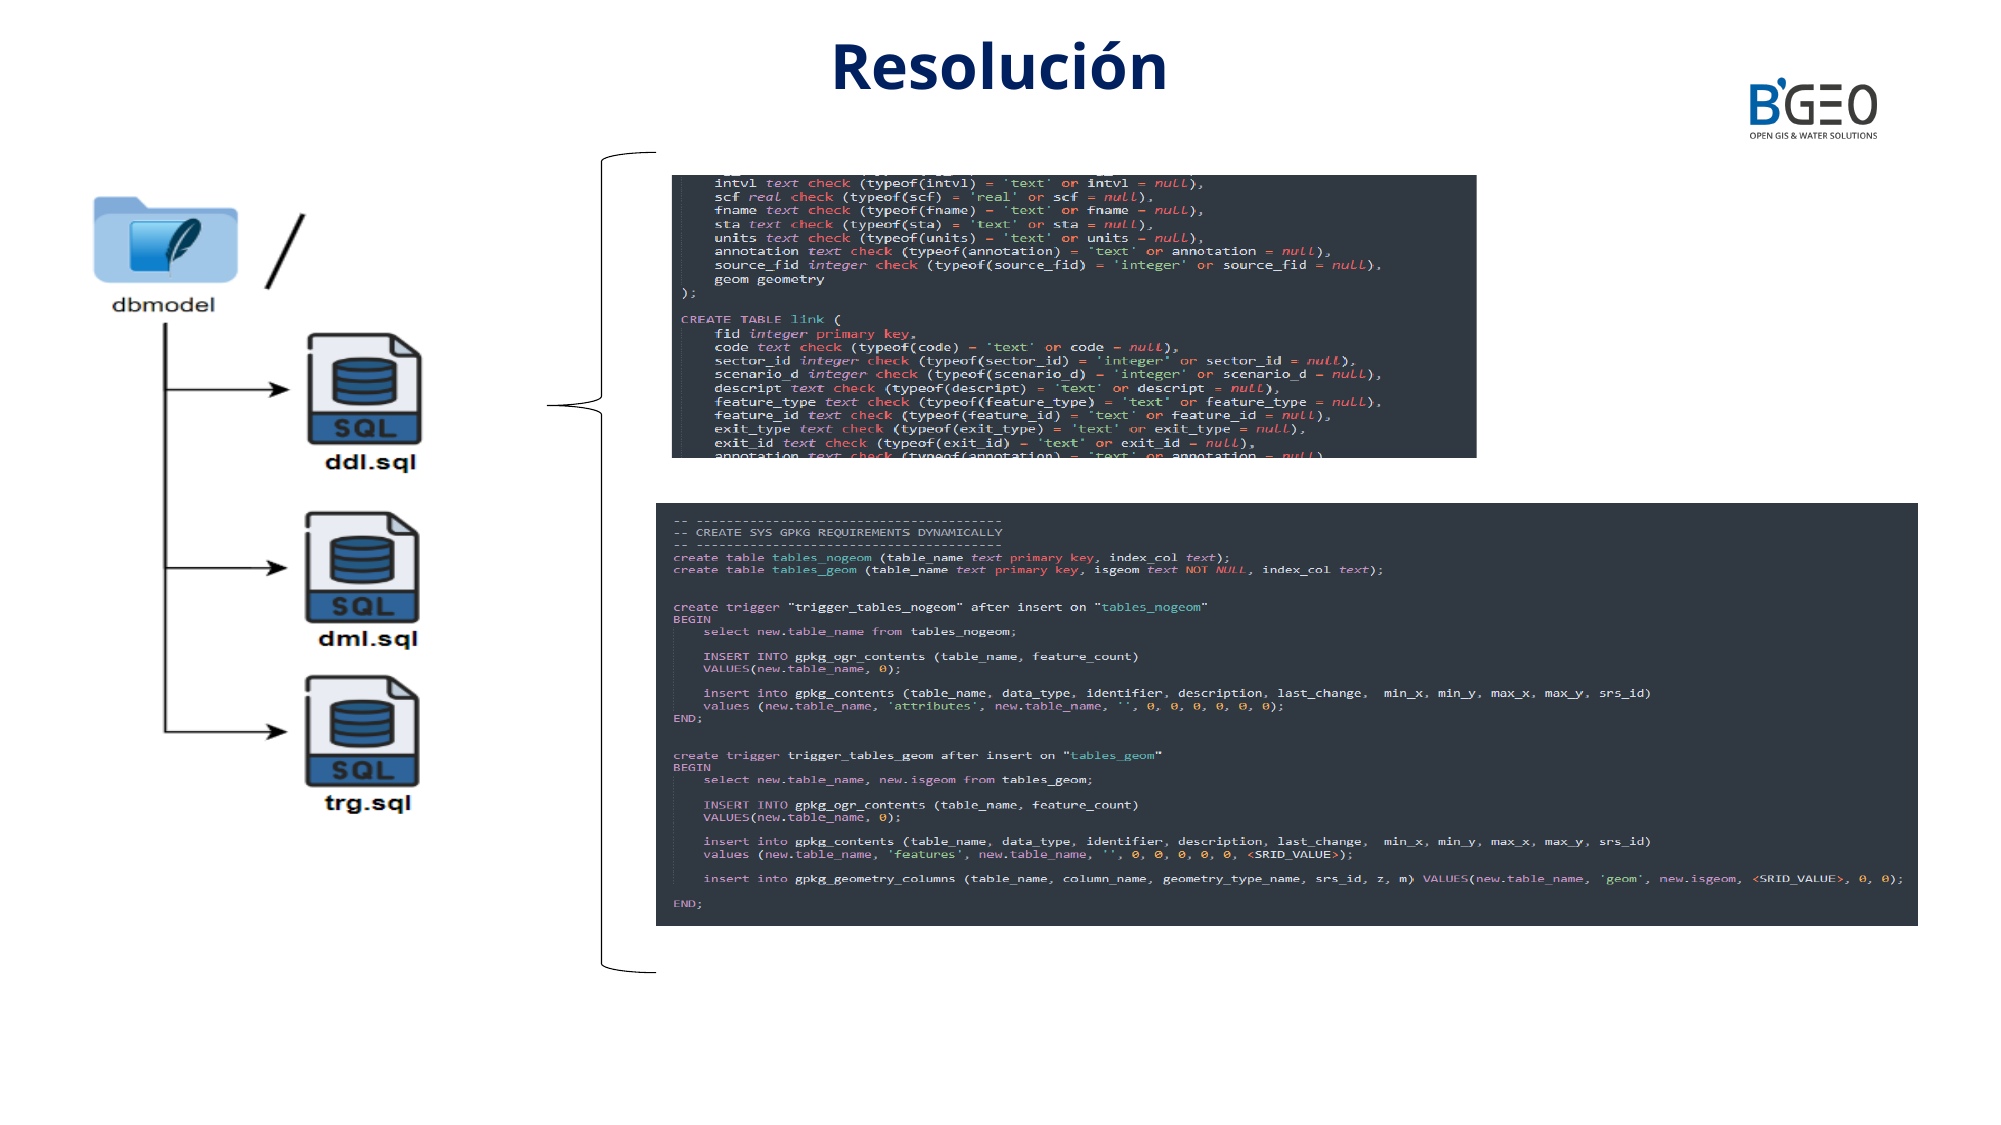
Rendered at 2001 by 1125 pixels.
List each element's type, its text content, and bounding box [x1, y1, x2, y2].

text_box Resolución [0, 0, 2000, 129]
picture [78, 175, 455, 834]
text_box [546, 151, 657, 974]
picture [1750, 129, 1877, 139]
picture [671, 175, 1477, 458]
picture [656, 503, 1918, 926]
